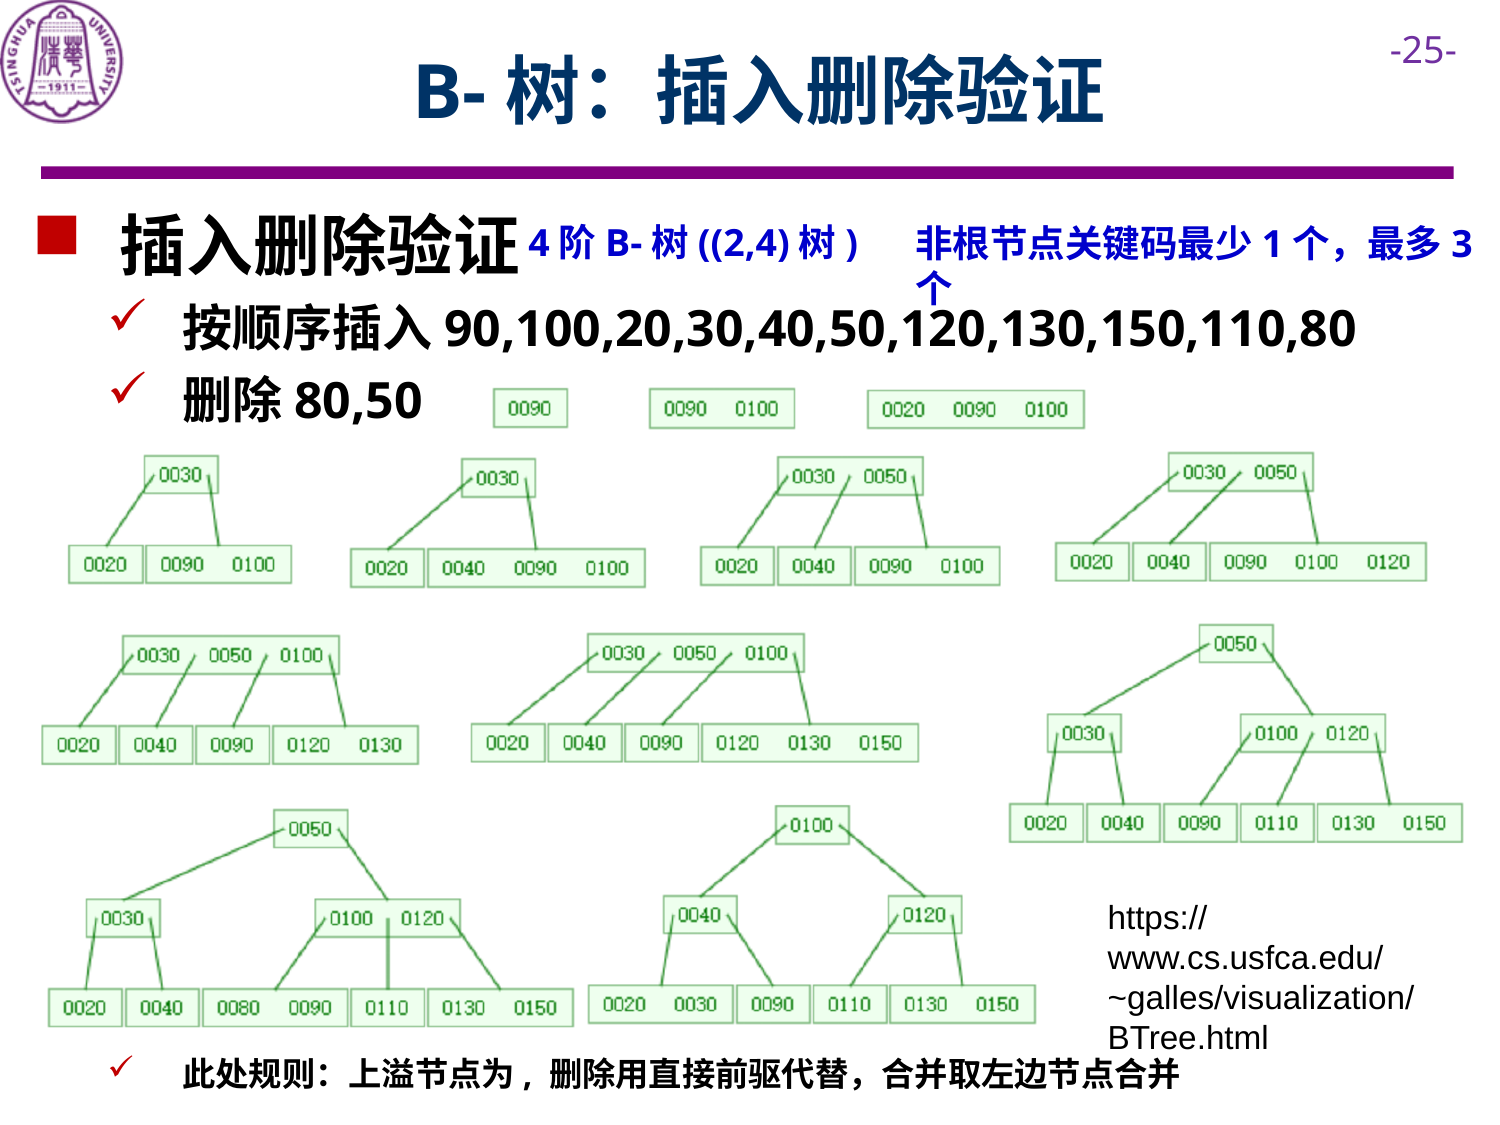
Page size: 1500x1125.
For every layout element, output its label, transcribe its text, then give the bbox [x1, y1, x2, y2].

picture [470, 378, 594, 444]
title B-树：插入删除验证 [135, 13, 1383, 165]
picture [0, 0, 124, 124]
picture [625, 376, 812, 442]
text_box 4阶B-树((2,4)树) [513, 211, 873, 272]
picture [59, 449, 299, 590]
picture [687, 447, 1009, 597]
picture [455, 621, 943, 771]
picture [336, 447, 655, 599]
text_box https://www.cs.usfca.edu/~galles/visualization/BTree.html [1092, 888, 1471, 1064]
text_box 非根节点关键码最少1个，最多3个 [900, 212, 1500, 318]
picture [36, 618, 1477, 1036]
picture [33, 625, 431, 775]
picture [843, 373, 1437, 590]
